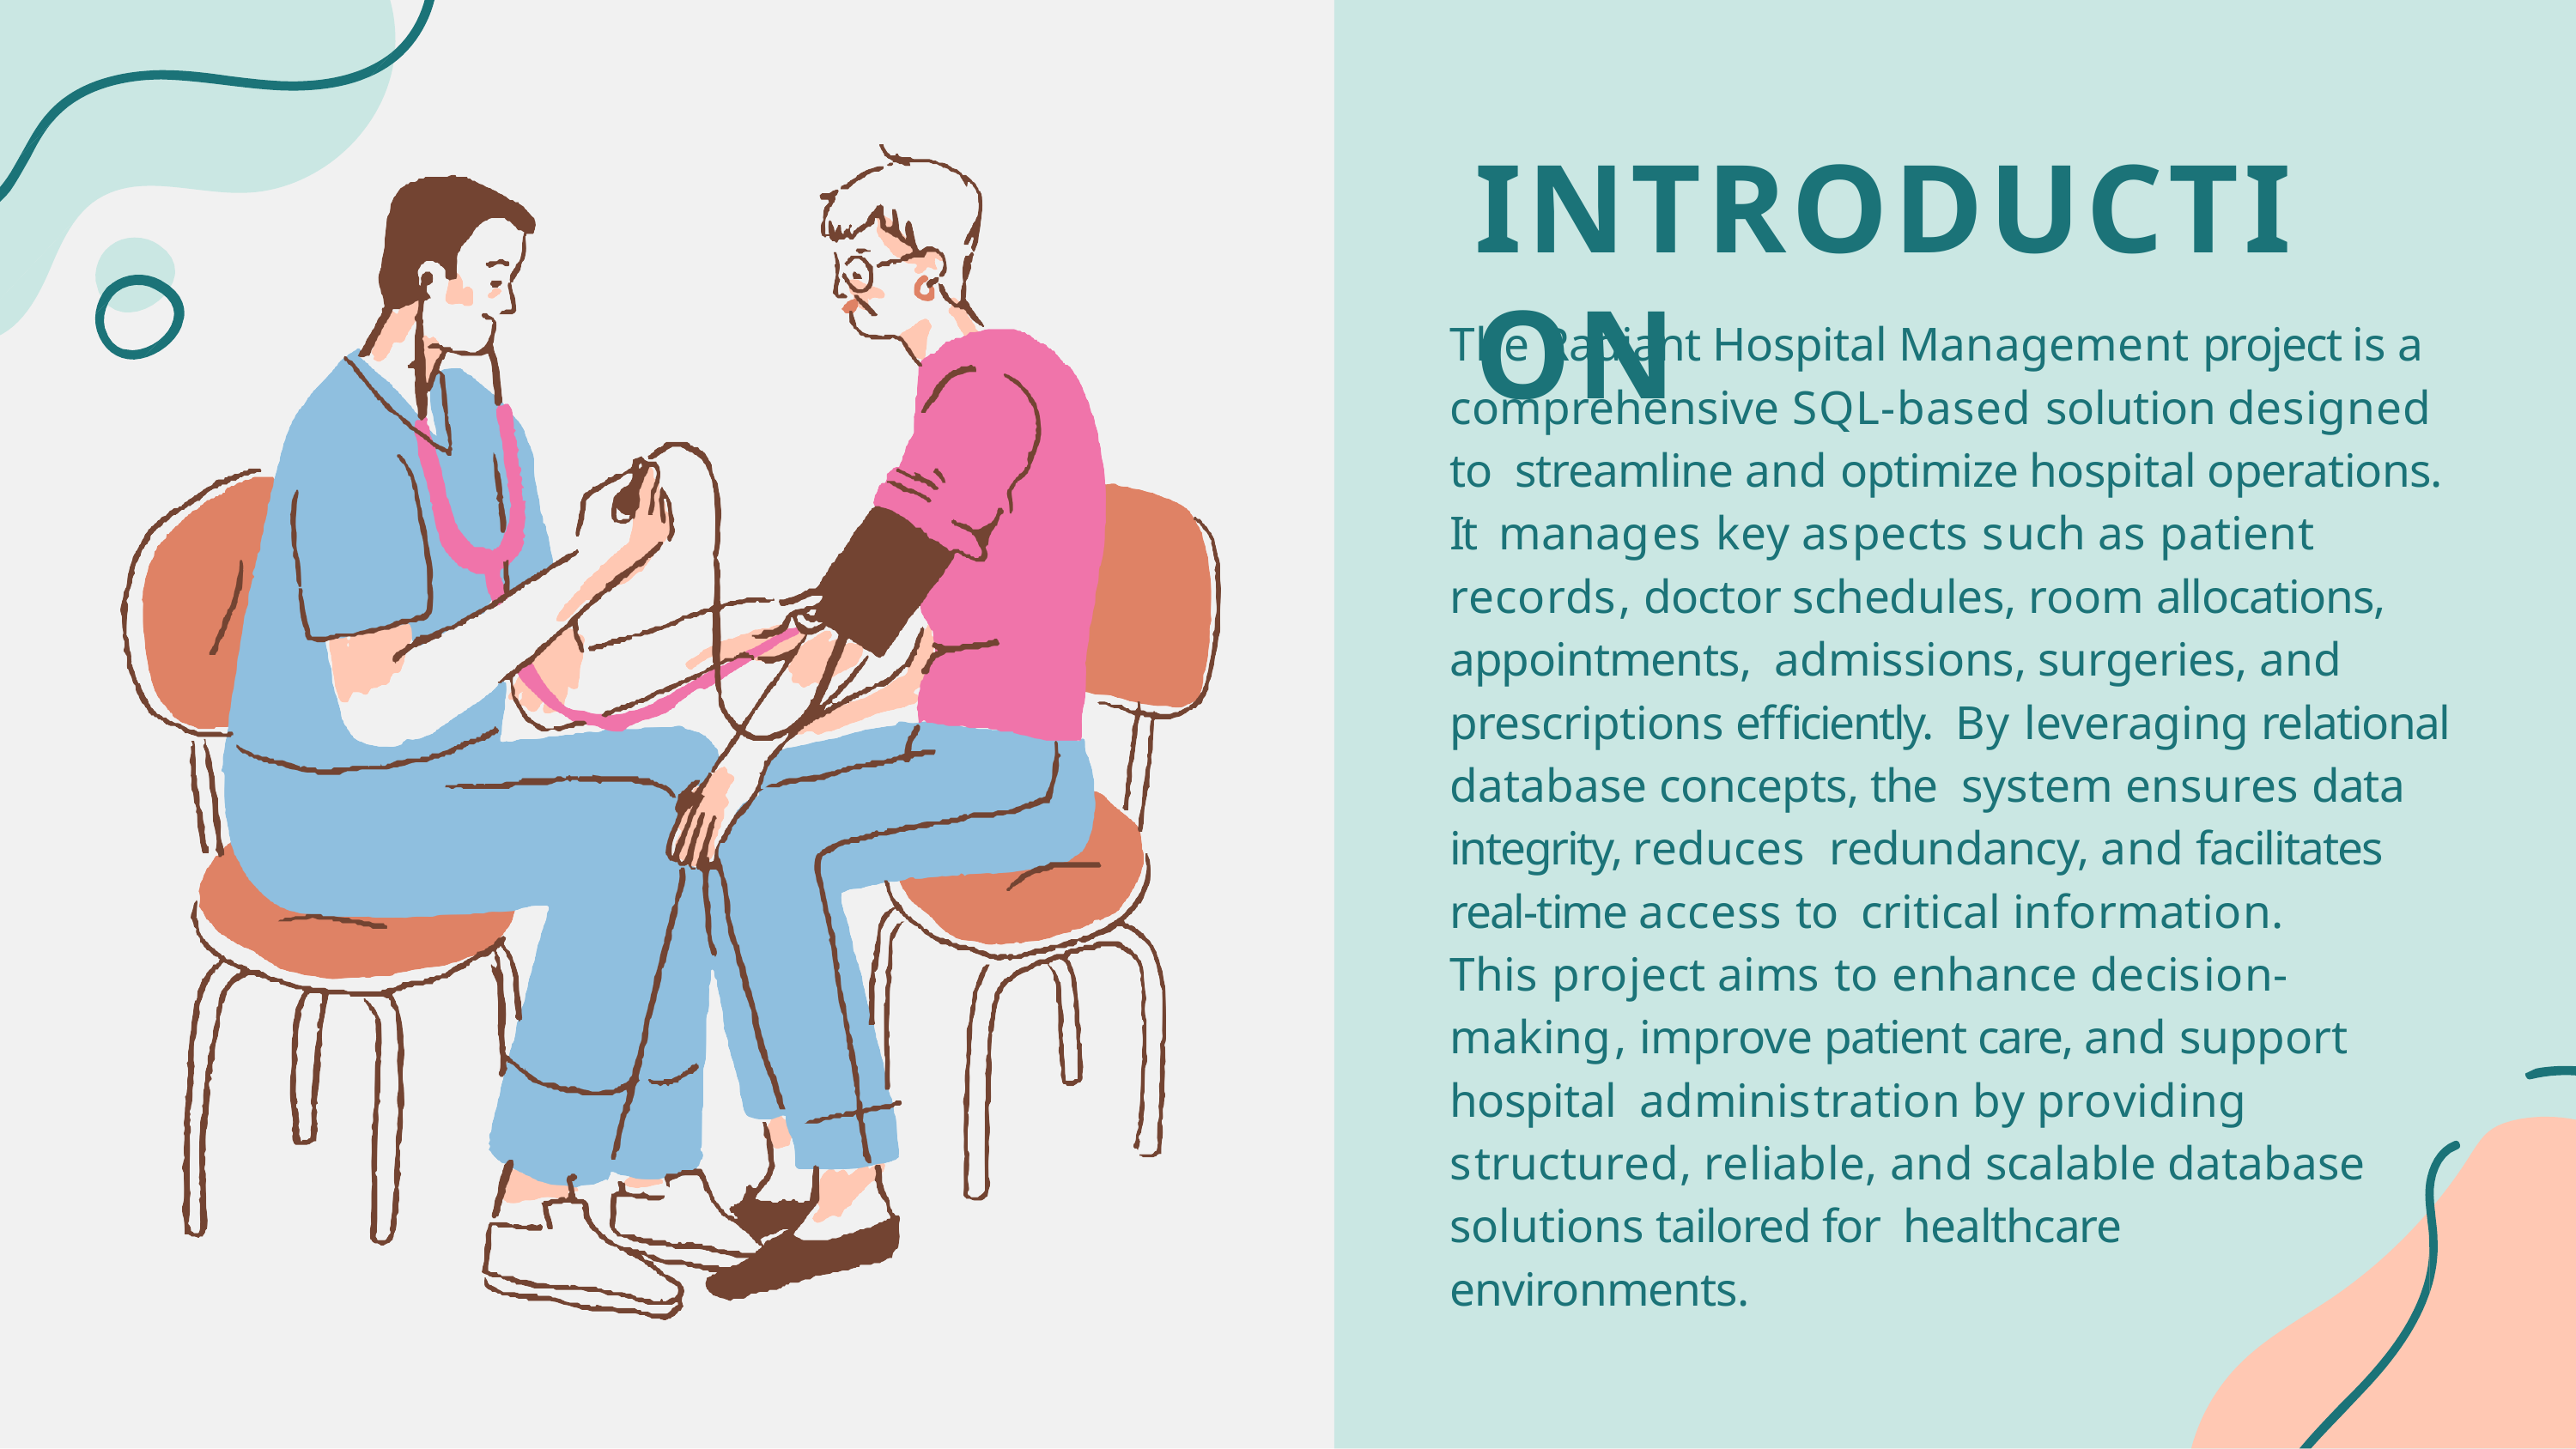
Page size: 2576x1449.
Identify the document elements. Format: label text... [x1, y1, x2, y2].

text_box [0, 0, 435, 361]
title INTRODUCTION [1473, 130, 2400, 306]
text_box [1334, 0, 2576, 1449]
picture [119, 144, 1222, 1320]
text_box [2190, 1065, 2576, 1449]
text_box The Radiant Hospital Management project is a comprehensive SQL-based solution designed to streamline and optimize hospital operations. It manages key aspects such as patient records, doctor schedules, room allocations, appointments, admissions, surgeries, and prescriptions efficiently. By leveraging relational database concepts, the system ensures data integrity, reduces redundancy, and facilitates real-time access to critical information. This project aims to enhance decision-making, improve patient care, and support hospital administration by providing structured, reliable, and scalable database solutions tailored for healthcare environments. [1448, 306, 2467, 1315]
